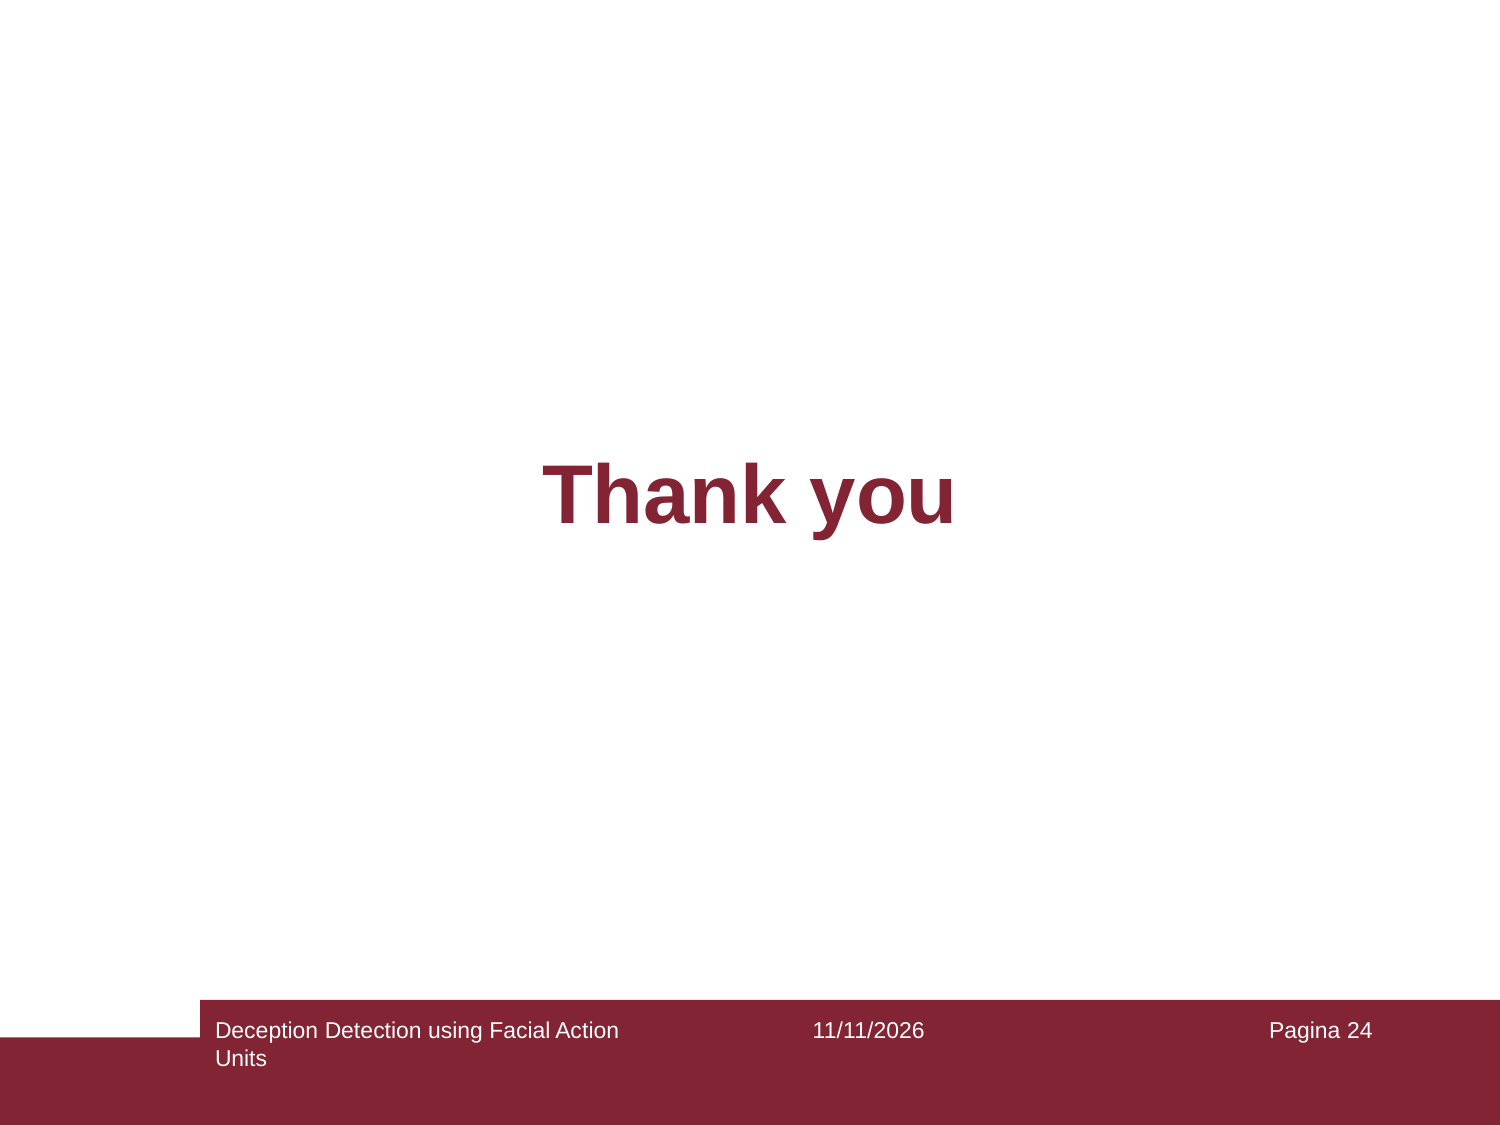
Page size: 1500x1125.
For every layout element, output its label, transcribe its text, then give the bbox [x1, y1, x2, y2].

text_box Thank you [0, 432, 1500, 825]
footer Deception Detection using Facial Action Units [200, 1008, 675, 1084]
slide_number Pagina 24 [1074, 1008, 1388, 1084]
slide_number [712, 1008, 1025, 1084]
